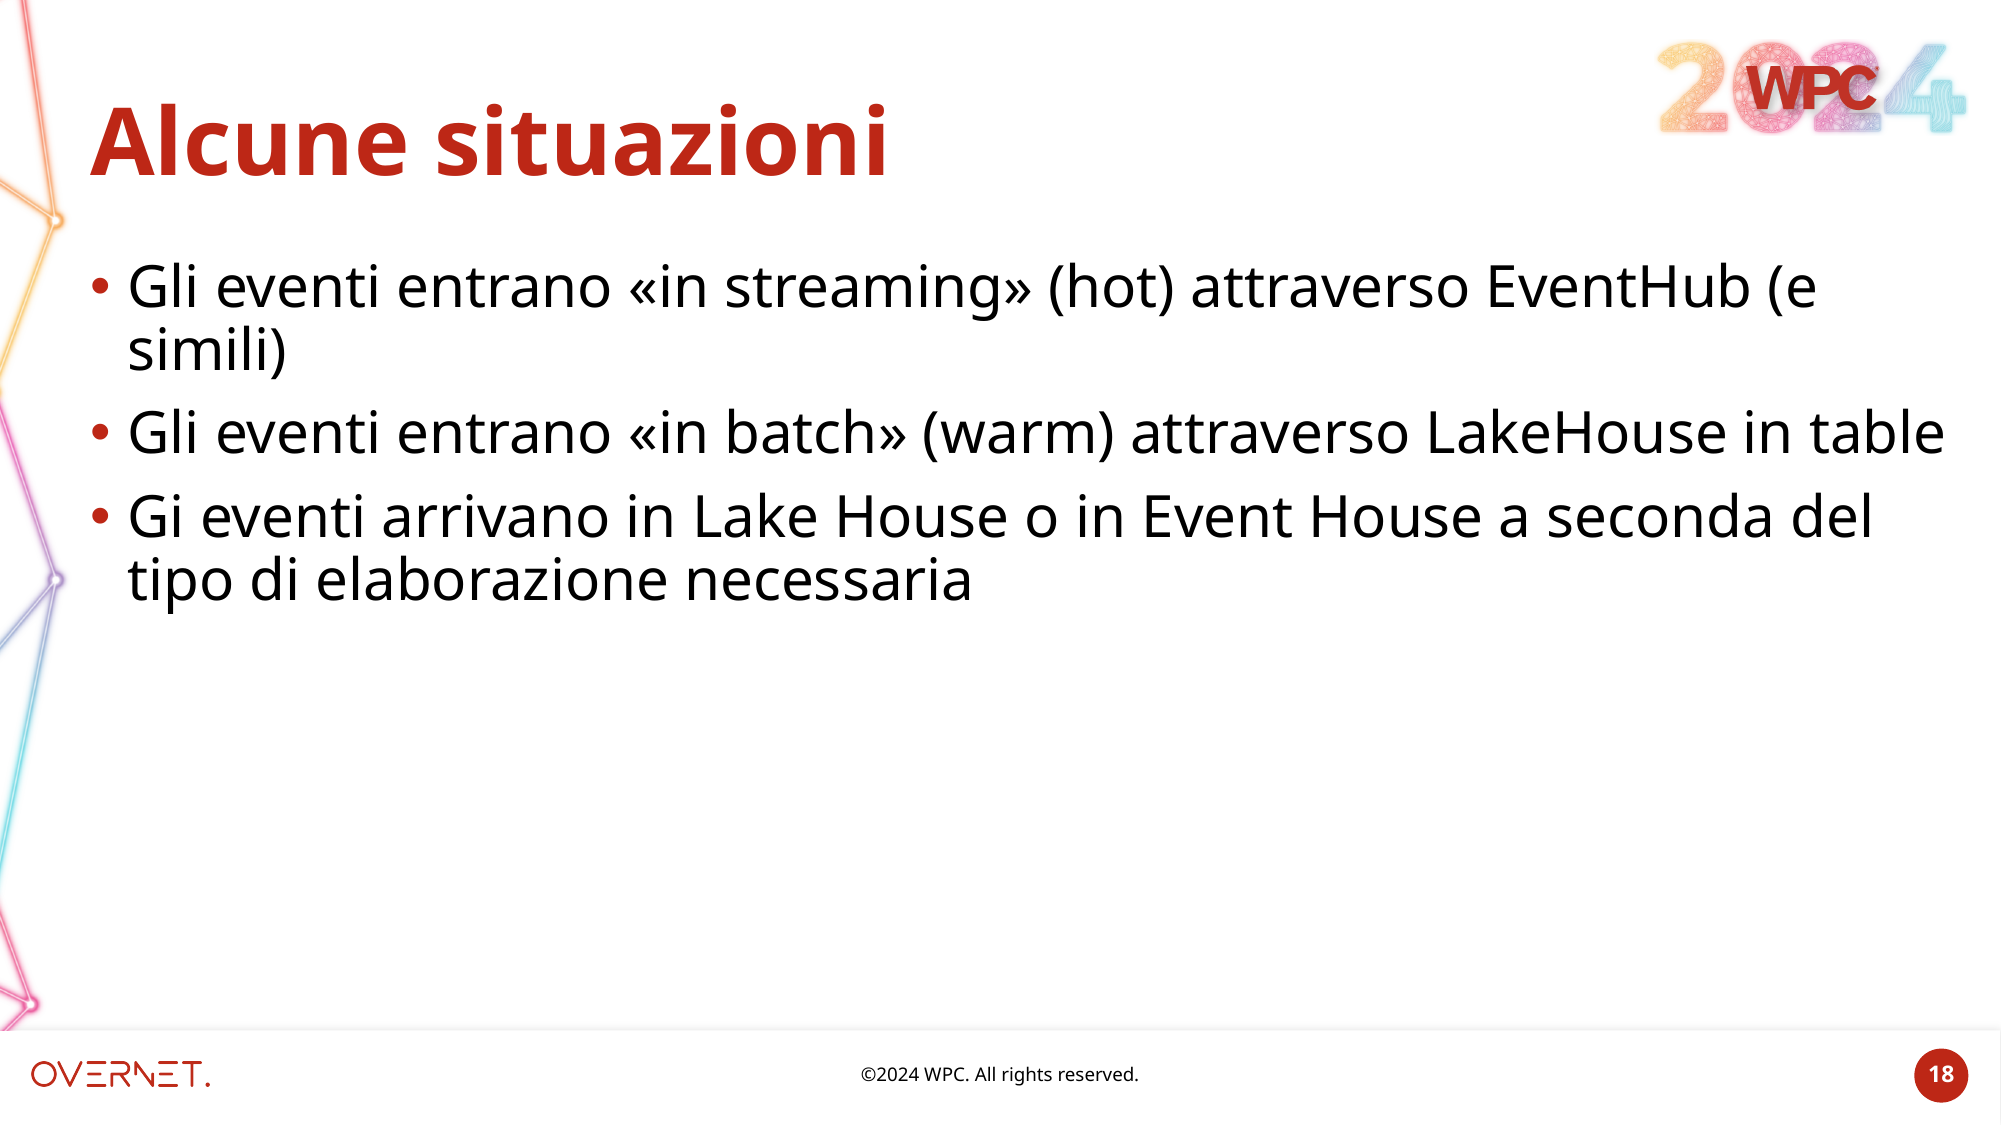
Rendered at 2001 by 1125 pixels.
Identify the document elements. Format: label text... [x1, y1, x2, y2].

list Gli eventi entrano «in streaming» (hot) attraverso EventHub (e simili) Gli eventi entrano «in batch» (warm) attraverso LakeHouse in table Gi eventi arrivano in Lake House o in Event House a seconda del tipo di elaborazione necessaria [75, 249, 1965, 1002]
picture [1654, 39, 1969, 136]
title Alcune situazioni [75, 59, 1581, 230]
picture [31, 1061, 210, 1087]
picture [0, 0, 75, 1031]
